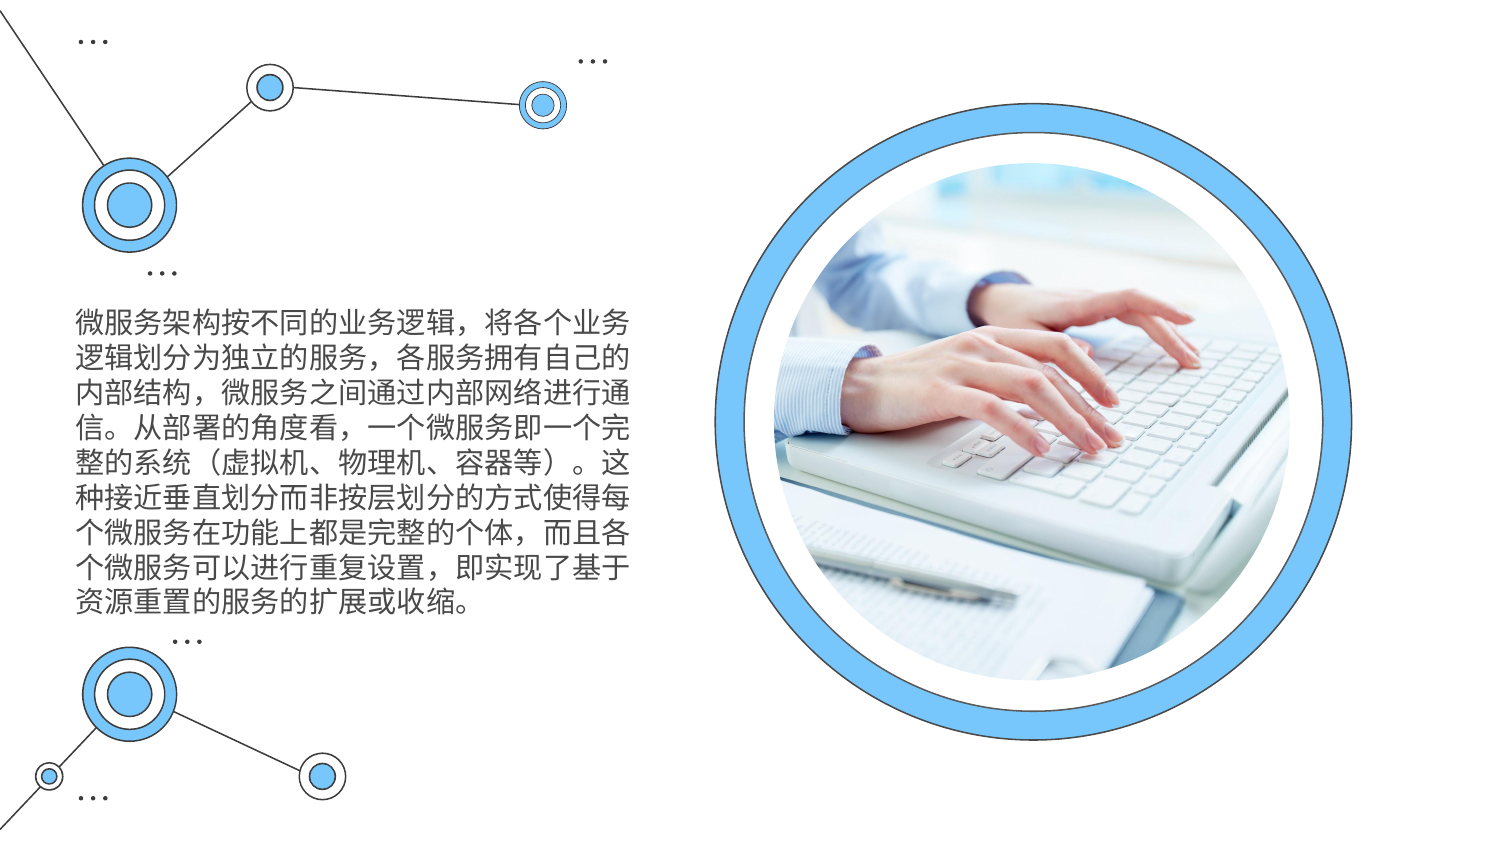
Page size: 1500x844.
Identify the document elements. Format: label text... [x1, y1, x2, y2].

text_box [714, 103, 1352, 741]
picture [773, 162, 1291, 681]
subtitle 微服务架构按不同的业务逻辑，将各个业务逻辑划分为独立的服务，各服务拥有自己的内部结构，微服务之间通过内部网络进行通信。从部署的角度看，一个微服务即一个完整的系统（虚拟机、物理机、容器等）。这种接近垂直划分而非按层划分的方式使得每个微服务在功能上都是完整的个体，而且各个微服务可以进行重复设置，即实现了基于资源重置的服务的扩展或收缩。 [60, 289, 674, 515]
